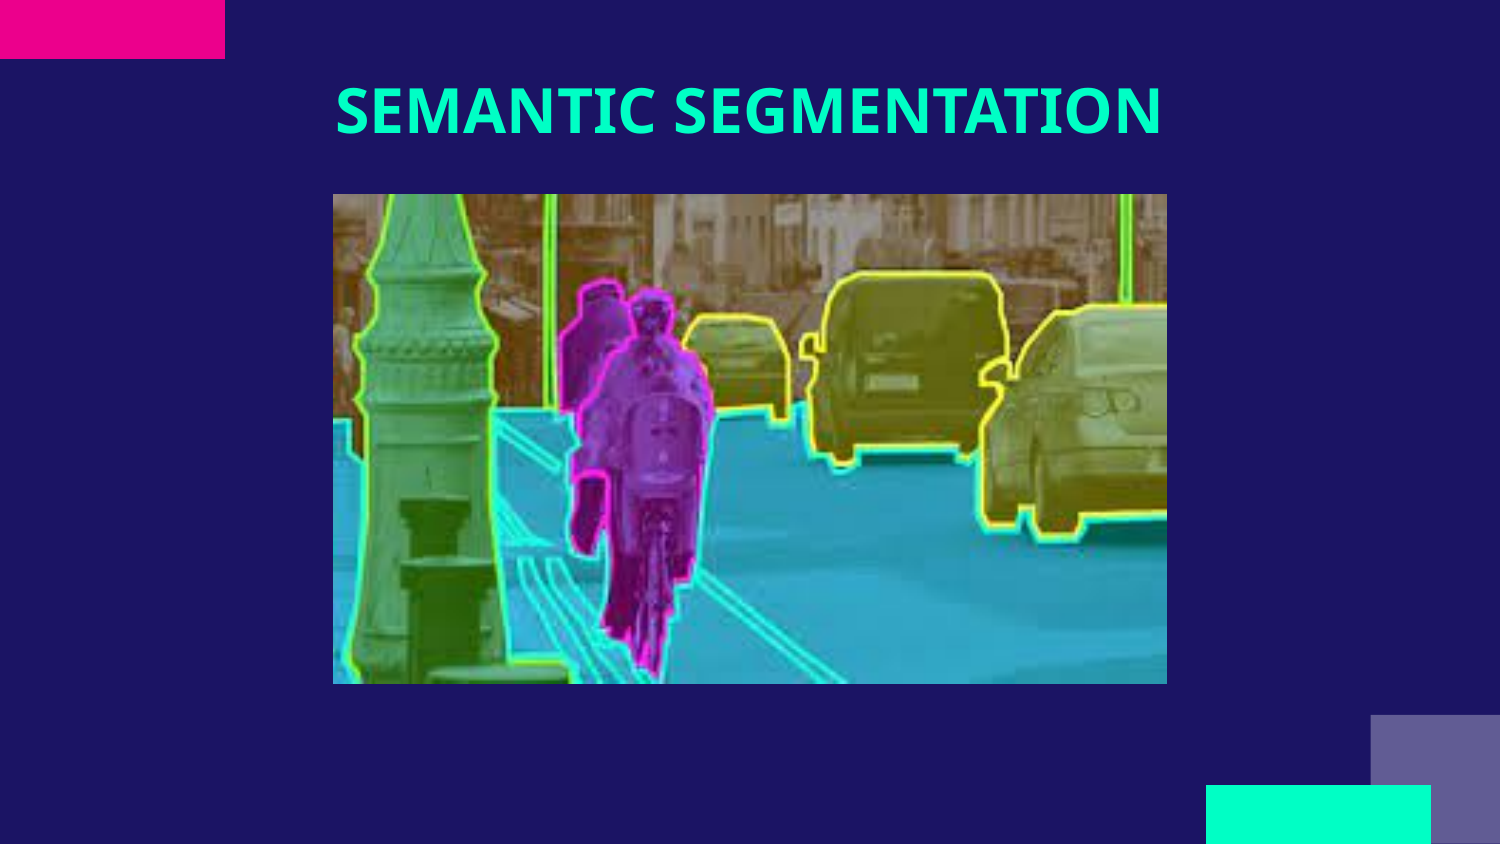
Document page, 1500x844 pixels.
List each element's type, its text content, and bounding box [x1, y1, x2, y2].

title SEMANTIC SEGMENTATION [209, 56, 1291, 166]
picture [333, 193, 1167, 684]
